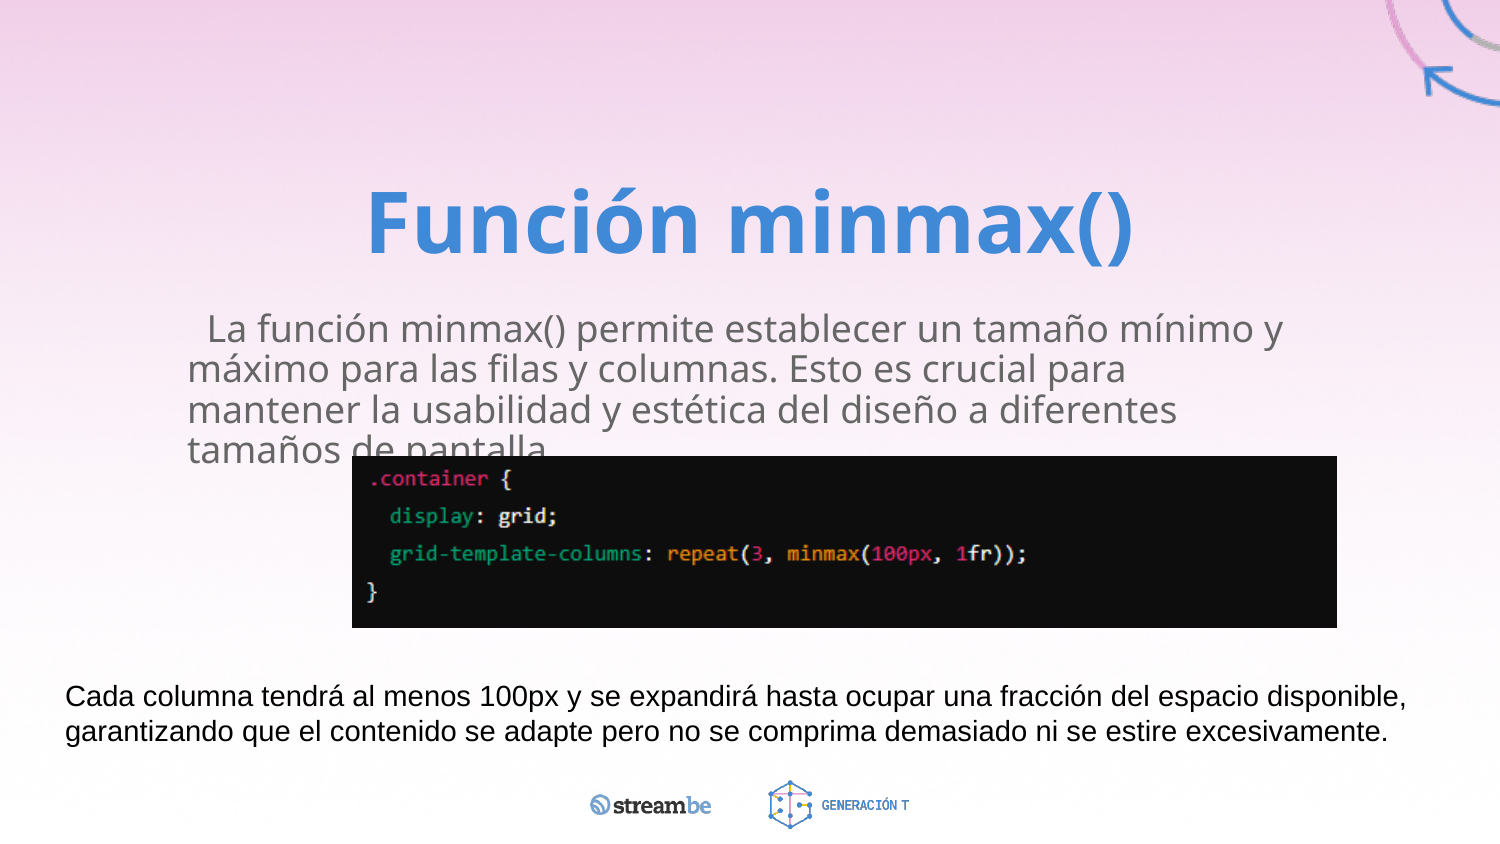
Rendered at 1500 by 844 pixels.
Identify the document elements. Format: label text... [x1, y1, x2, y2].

title Función minmax() [187, 62, 1313, 278]
text_box Cada columna tendrá al menos 100px y se expandirá hasta ocupar una fracción del espacio disponible, garantizando que el contenido se adapte pero no se comprima demasiado ni se estire excesivamente. [50, 662, 1500, 763]
picture [0, 0, 1500, 844]
subtitle La función minmax() permite establecer un tamaño mínimo y máximo para las filas y columnas. Esto es crucial para mantener la usabilidad y estética del diseño a diferentes tamaños de pantalla. [175, 304, 1301, 509]
